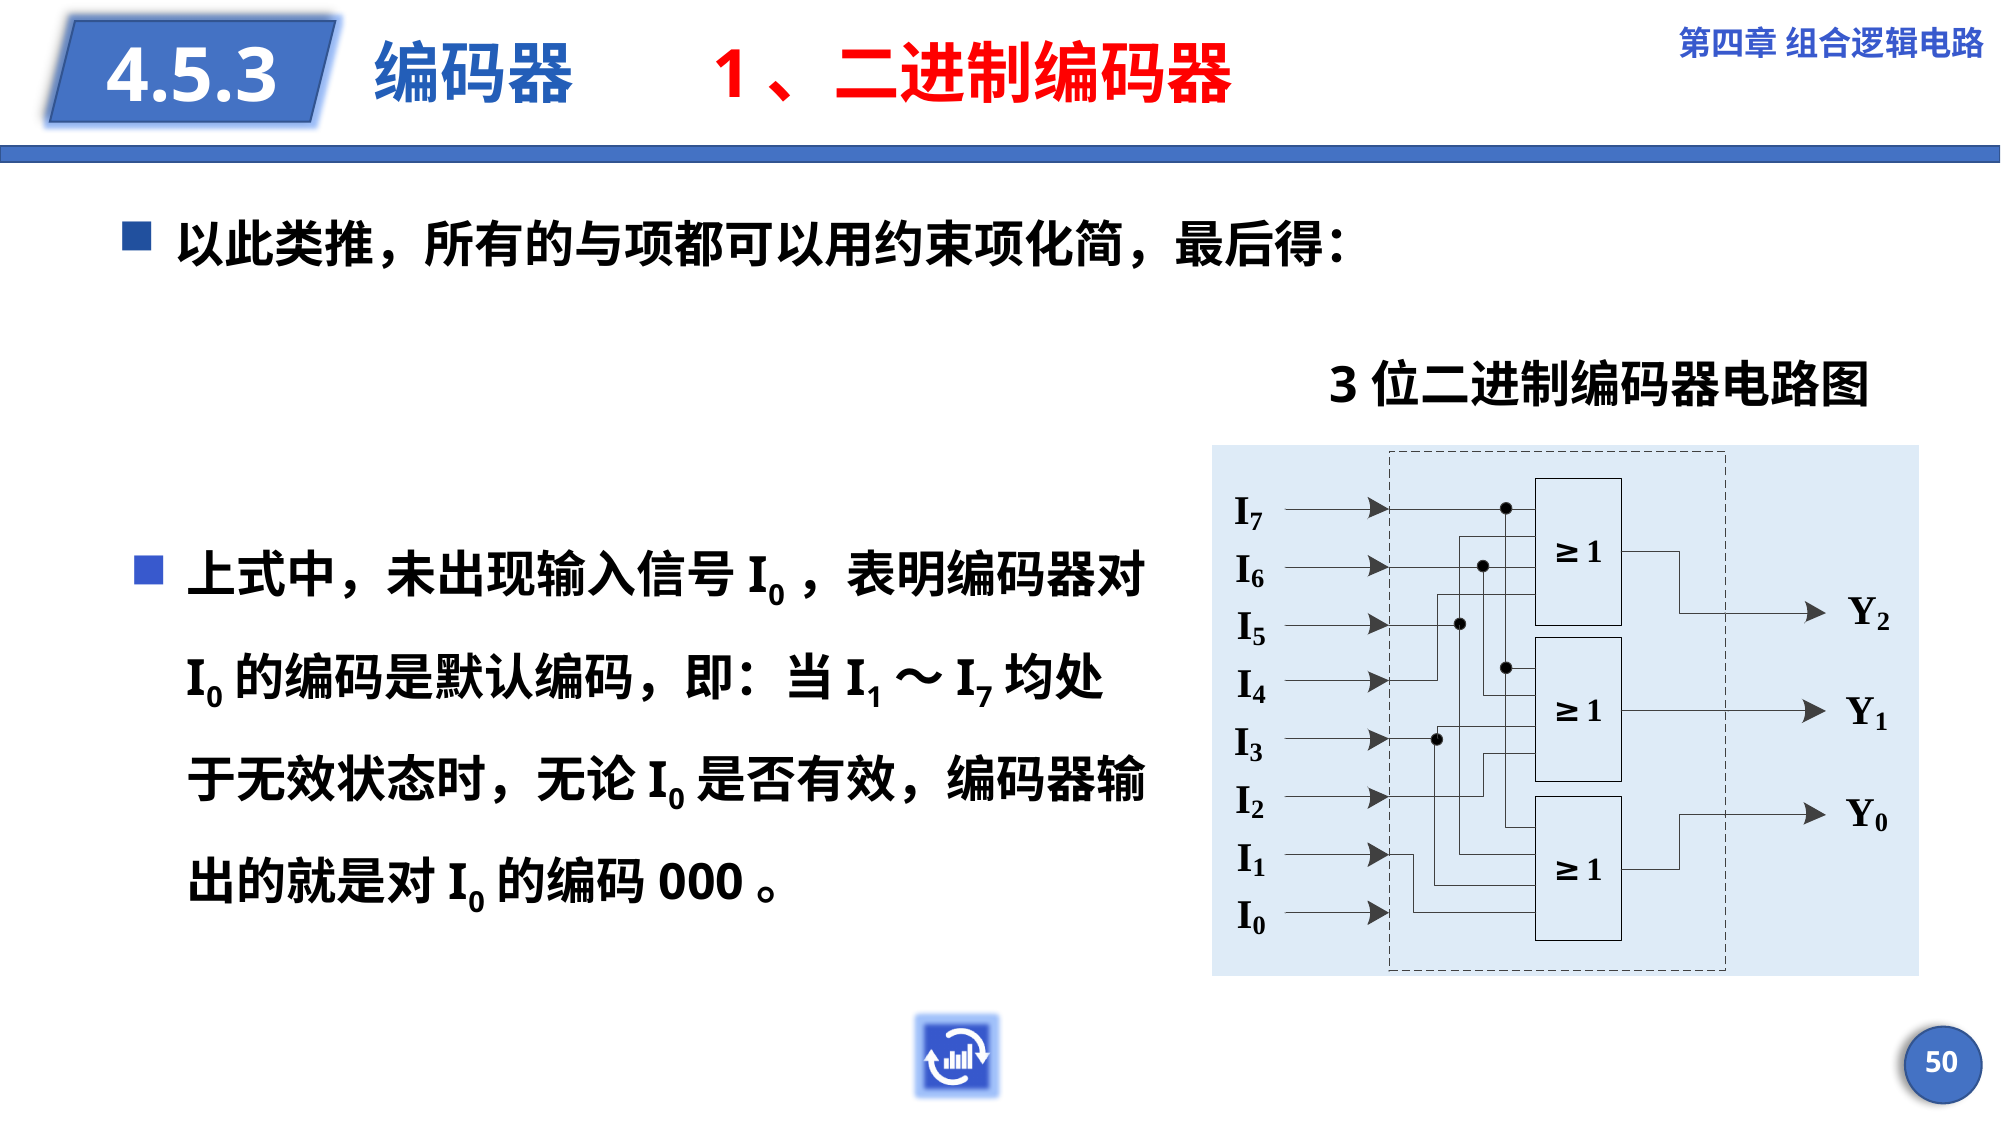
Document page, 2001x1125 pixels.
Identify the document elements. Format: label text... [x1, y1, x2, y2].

text_box 4.5.3 [48, 20, 337, 123]
picture [919, 1019, 994, 1094]
text_box 以此类推，所有的与项都可以用约束项化简，最后得： [103, 175, 1701, 281]
title 编码器 1、二进制编码器 [358, 16, 1306, 137]
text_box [1211, 444, 1919, 977]
text_box 3位二进制编码器电路图 [1315, 345, 1892, 420]
text_box 上式中，未出现输入信号I0，表明编码器对I0的编码是默认编码，即：当I1～I7均处于无效状态时，无论I0是否有效，编码器输出的就是对I0的编码000。 [115, 501, 1167, 926]
footer 第四章 组合逻辑电路 [1654, 0, 2000, 84]
slide_number 50 [1895, 1033, 1989, 1094]
